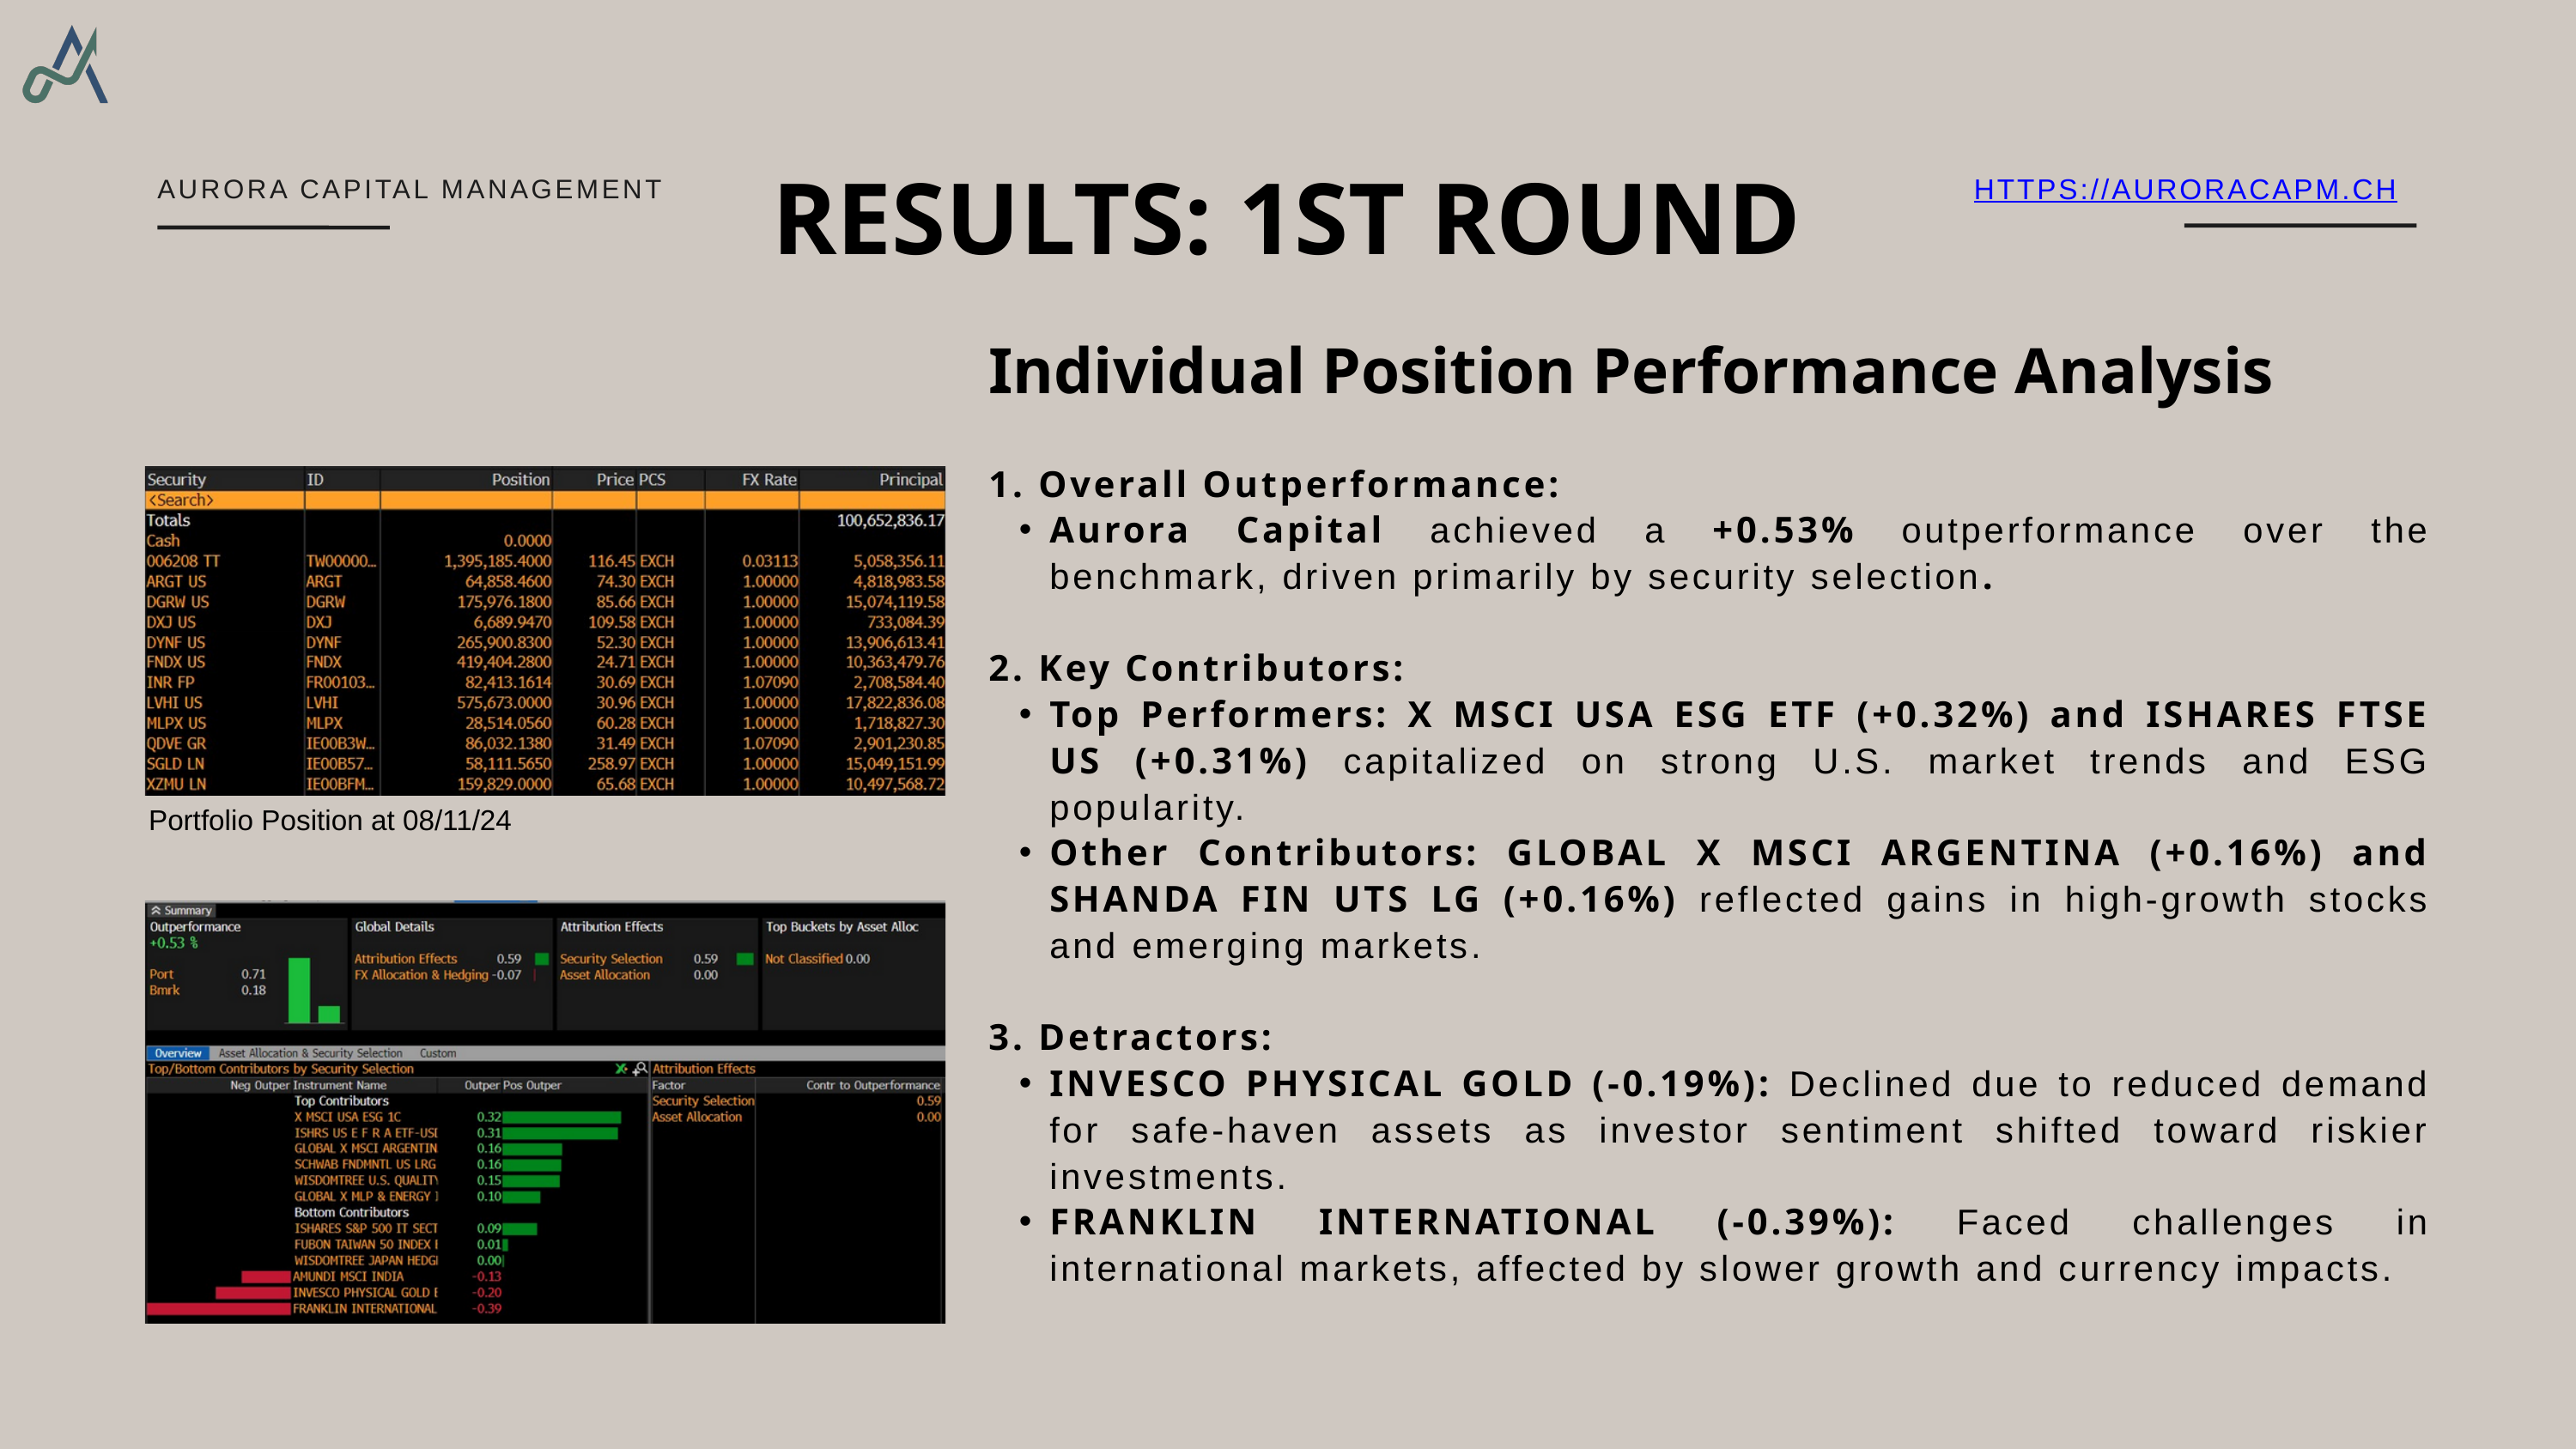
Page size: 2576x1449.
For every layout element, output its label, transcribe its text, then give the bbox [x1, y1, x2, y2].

text_box Individual Position Performance Analysis [988, 318, 2391, 407]
text_box Portfolio Position at 08/11/24 [147, 796, 513, 836]
text_box [144, 900, 946, 1324]
text_box [144, 466, 946, 796]
text_box [22, 25, 108, 106]
text_box AURORA CAPITAL MANAGEMENT [157, 166, 648, 204]
text_box 1. Overall Outperformance: Aurora Capital achieved a +0.53% outperformance over the benchmark, driven primarily by security selection. 2. Key Contributors: Top Performers: X MSCI USA ESG ETF (+0.32%) and ISHARES FTSE US (+0.31%) capitalized on strong U.S. market trends and ESG popularity. Other Contributors: GLOBAL X MSCI ARGENTINA (+0.16%) and SHANDA FIN UTS LG (+0.16%) reflected gains in high-growth stocks and emerging markets. 3. Detractors: INVESCO PHYSICAL GOLD (-0.19%): Declined due to reduced demand for safe-haven assets as investor sentiment shifted toward riskier investments. FRANKLIN INTERNATIONAL (-0.39%): Faced challenges in international markets, affected by slower growth and currency impacts. [988, 458, 2432, 1288]
text_box HTTPS://AURORACAPM.CH [1973, 165, 2417, 205]
text_box RESULTS: 1ST ROUND [648, 142, 1926, 275]
